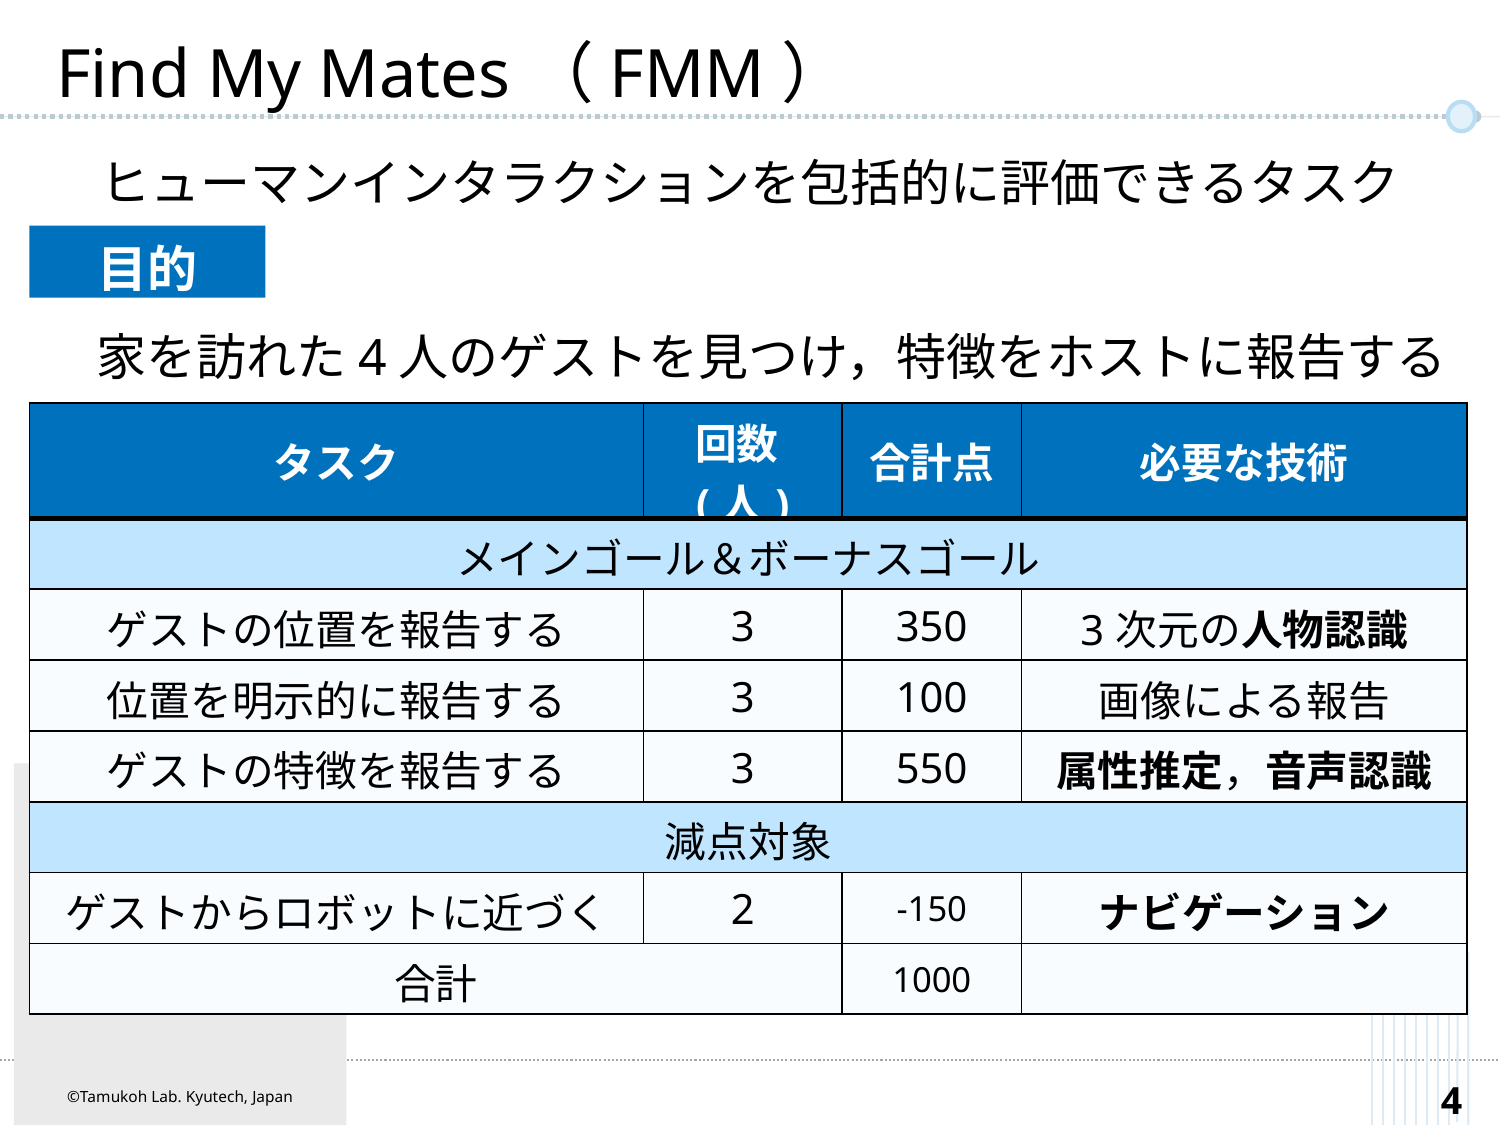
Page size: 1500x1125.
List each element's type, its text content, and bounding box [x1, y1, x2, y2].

table_cell ナビゲーション [1022, 873, 1466, 943]
table_cell 550 [843, 732, 1021, 801]
table_cell メインゴール＆ボーナスゴール [30, 521, 1466, 588]
table_header 回数(人) [644, 404, 841, 516]
table_cell ゲストからロボットに近づく [30, 873, 643, 943]
table_cell 属性推定，音声認識 [1022, 732, 1466, 801]
table_cell 画像による報告 [1022, 661, 1466, 730]
table_cell 合計 [30, 944, 841, 1013]
table_cell -150 [843, 873, 1021, 943]
title Find My Mates（FMM） [41, 23, 1459, 114]
table_header 合計点 [843, 404, 1021, 516]
table_cell ゲストの特徴を報告する [30, 732, 643, 801]
table_cell 1000 [843, 944, 1021, 1013]
table_cell 100 [843, 661, 1021, 730]
slide_number 3 [1403, 1081, 1500, 1124]
text_box 家を訪れた4人のゲストを見つけ，特徴をホストに報告する [81, 306, 1462, 393]
text_box ヒューマンインタラクションを包括的に評価できるタスク [85, 132, 1415, 220]
footer ©Tamukoh Lab. Kyutech, Japan [13, 1078, 347, 1110]
table_cell 3 [644, 661, 841, 730]
text_box 目的 [29, 225, 266, 298]
table_cell 3 [644, 590, 841, 659]
table_cell 3 [644, 732, 841, 801]
table_cell 3次元の人物認識 [1022, 590, 1466, 659]
table_header タスク [30, 404, 643, 516]
table_header 必要な技術 [1022, 404, 1466, 516]
table_cell 2 [644, 873, 841, 943]
table_cell 位置を明示的に報告する [30, 661, 643, 730]
table_cell 350 [843, 590, 1021, 659]
table_cell 減点対象 [30, 803, 1466, 872]
table_cell [1022, 944, 1466, 1013]
table_cell ゲストの位置を報告する [30, 590, 643, 659]
